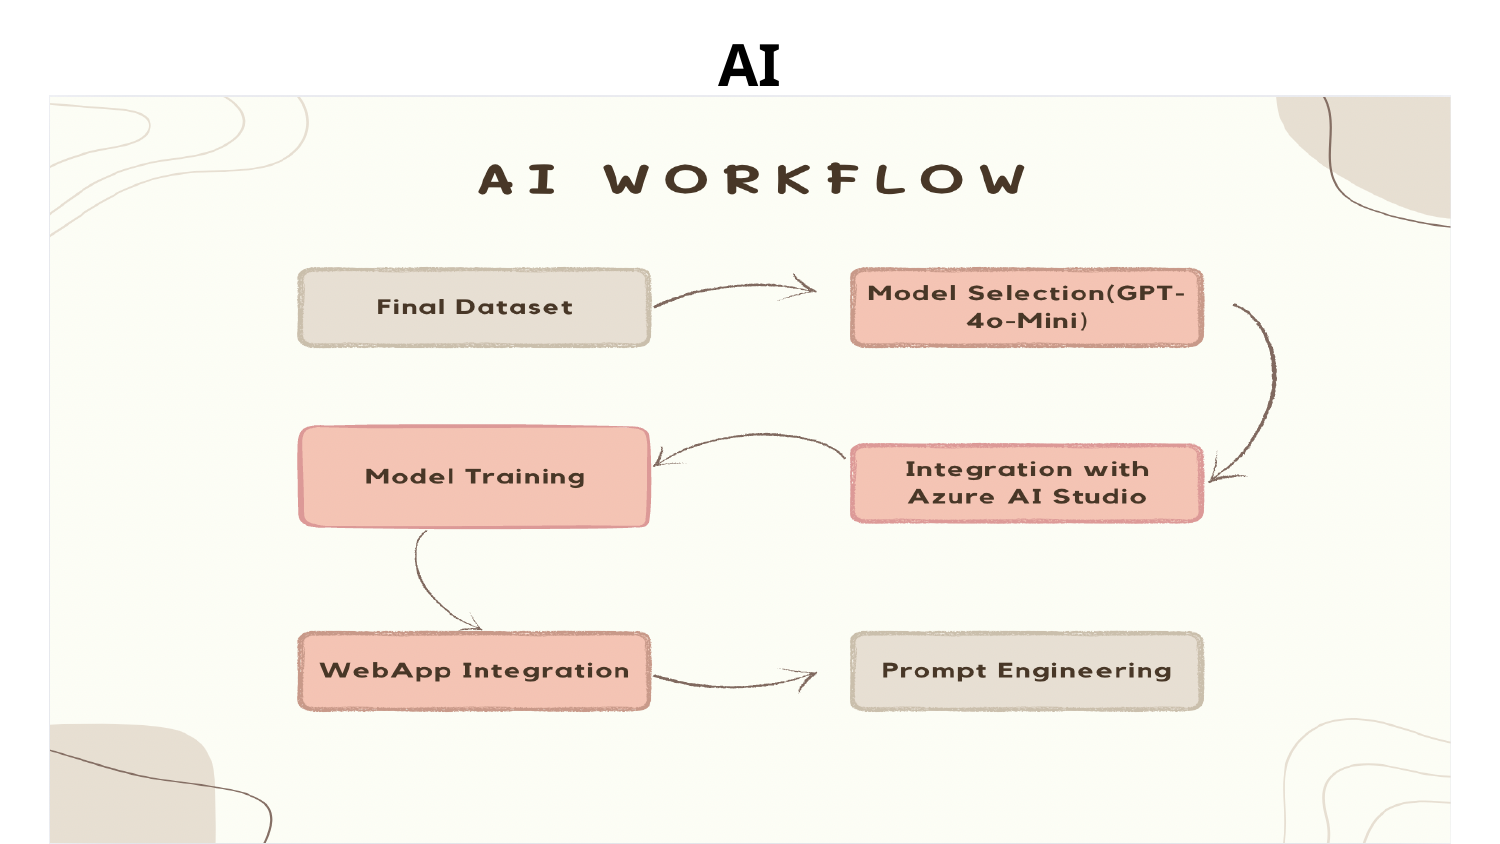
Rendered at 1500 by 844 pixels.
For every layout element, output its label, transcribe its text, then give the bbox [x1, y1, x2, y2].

text_box AI [116, 29, 1384, 94]
picture [49, 95, 1451, 844]
